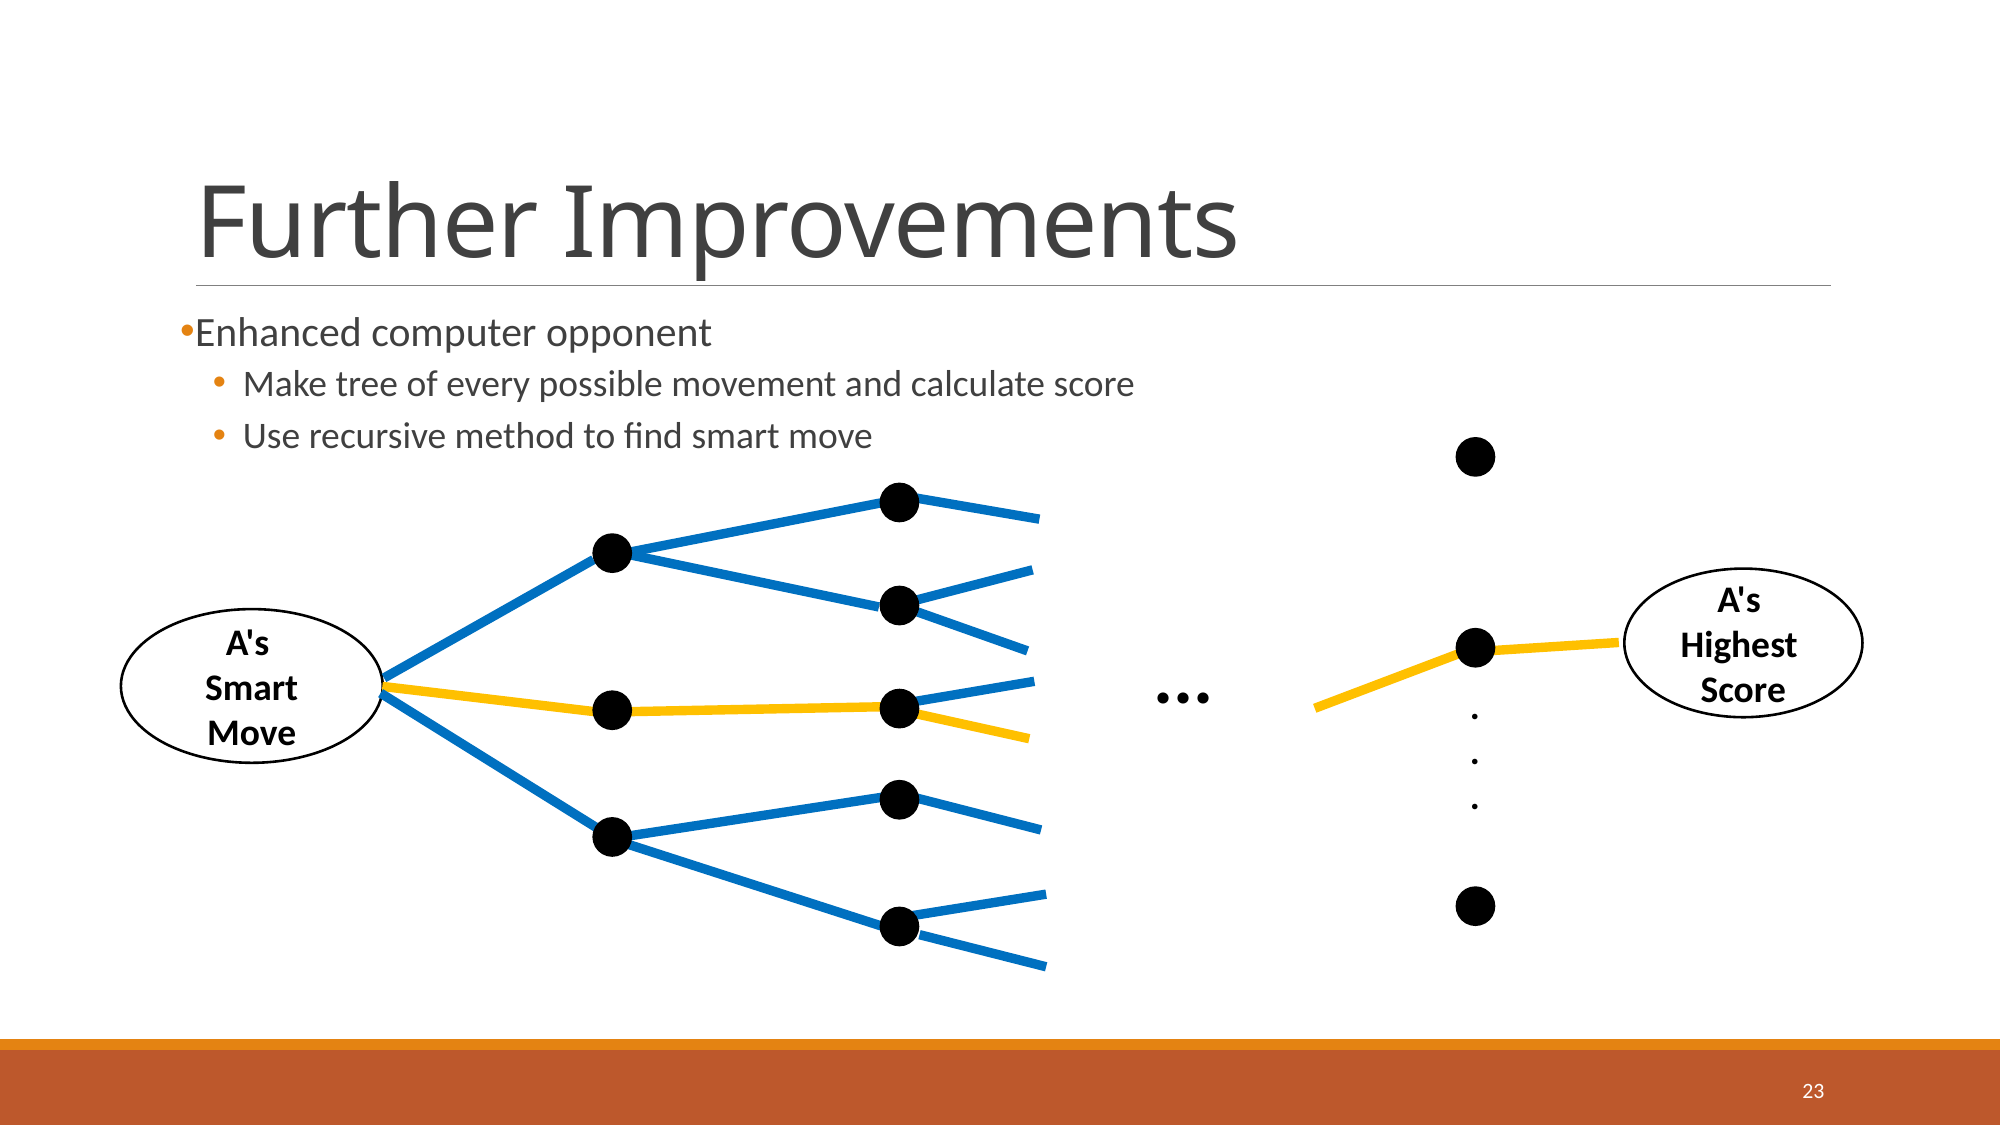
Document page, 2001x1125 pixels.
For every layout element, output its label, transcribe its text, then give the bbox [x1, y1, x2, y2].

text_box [381, 685, 596, 691]
list Enhanced computer opponent Make tree of every possible movement and calculate score Use recursive method to find smart move [180, 302, 1830, 963]
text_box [624, 501, 885, 554]
text_box . . . [1417, 674, 1532, 825]
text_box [918, 934, 1047, 968]
text_box ... [1068, 620, 1299, 726]
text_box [908, 795, 1042, 831]
text_box A's Highest Score [1623, 567, 1864, 719]
text_box [1455, 437, 1496, 477]
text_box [624, 842, 888, 929]
text_box [883, 906, 920, 947]
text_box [1486, 641, 1620, 652]
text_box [628, 554, 880, 608]
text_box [908, 569, 1034, 603]
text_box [1314, 652, 1463, 709]
slide_number 23 [1624, 1059, 1840, 1120]
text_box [913, 712, 1030, 740]
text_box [913, 680, 1035, 703]
text_box [881, 779, 918, 820]
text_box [624, 706, 888, 713]
text_box A's Smart Move [119, 607, 381, 765]
text_box [1455, 886, 1496, 927]
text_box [908, 893, 1047, 917]
text_box [1455, 627, 1494, 668]
text_box [592, 817, 623, 857]
text_box [882, 585, 915, 626]
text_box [383, 559, 594, 679]
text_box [623, 795, 890, 838]
text_box [592, 533, 625, 574]
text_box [380, 692, 601, 831]
text_box [606, 690, 631, 731]
text_box [880, 688, 920, 729]
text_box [910, 496, 1040, 520]
text_box [880, 482, 917, 523]
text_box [917, 611, 1029, 652]
title Further Improvements [180, 47, 1830, 285]
